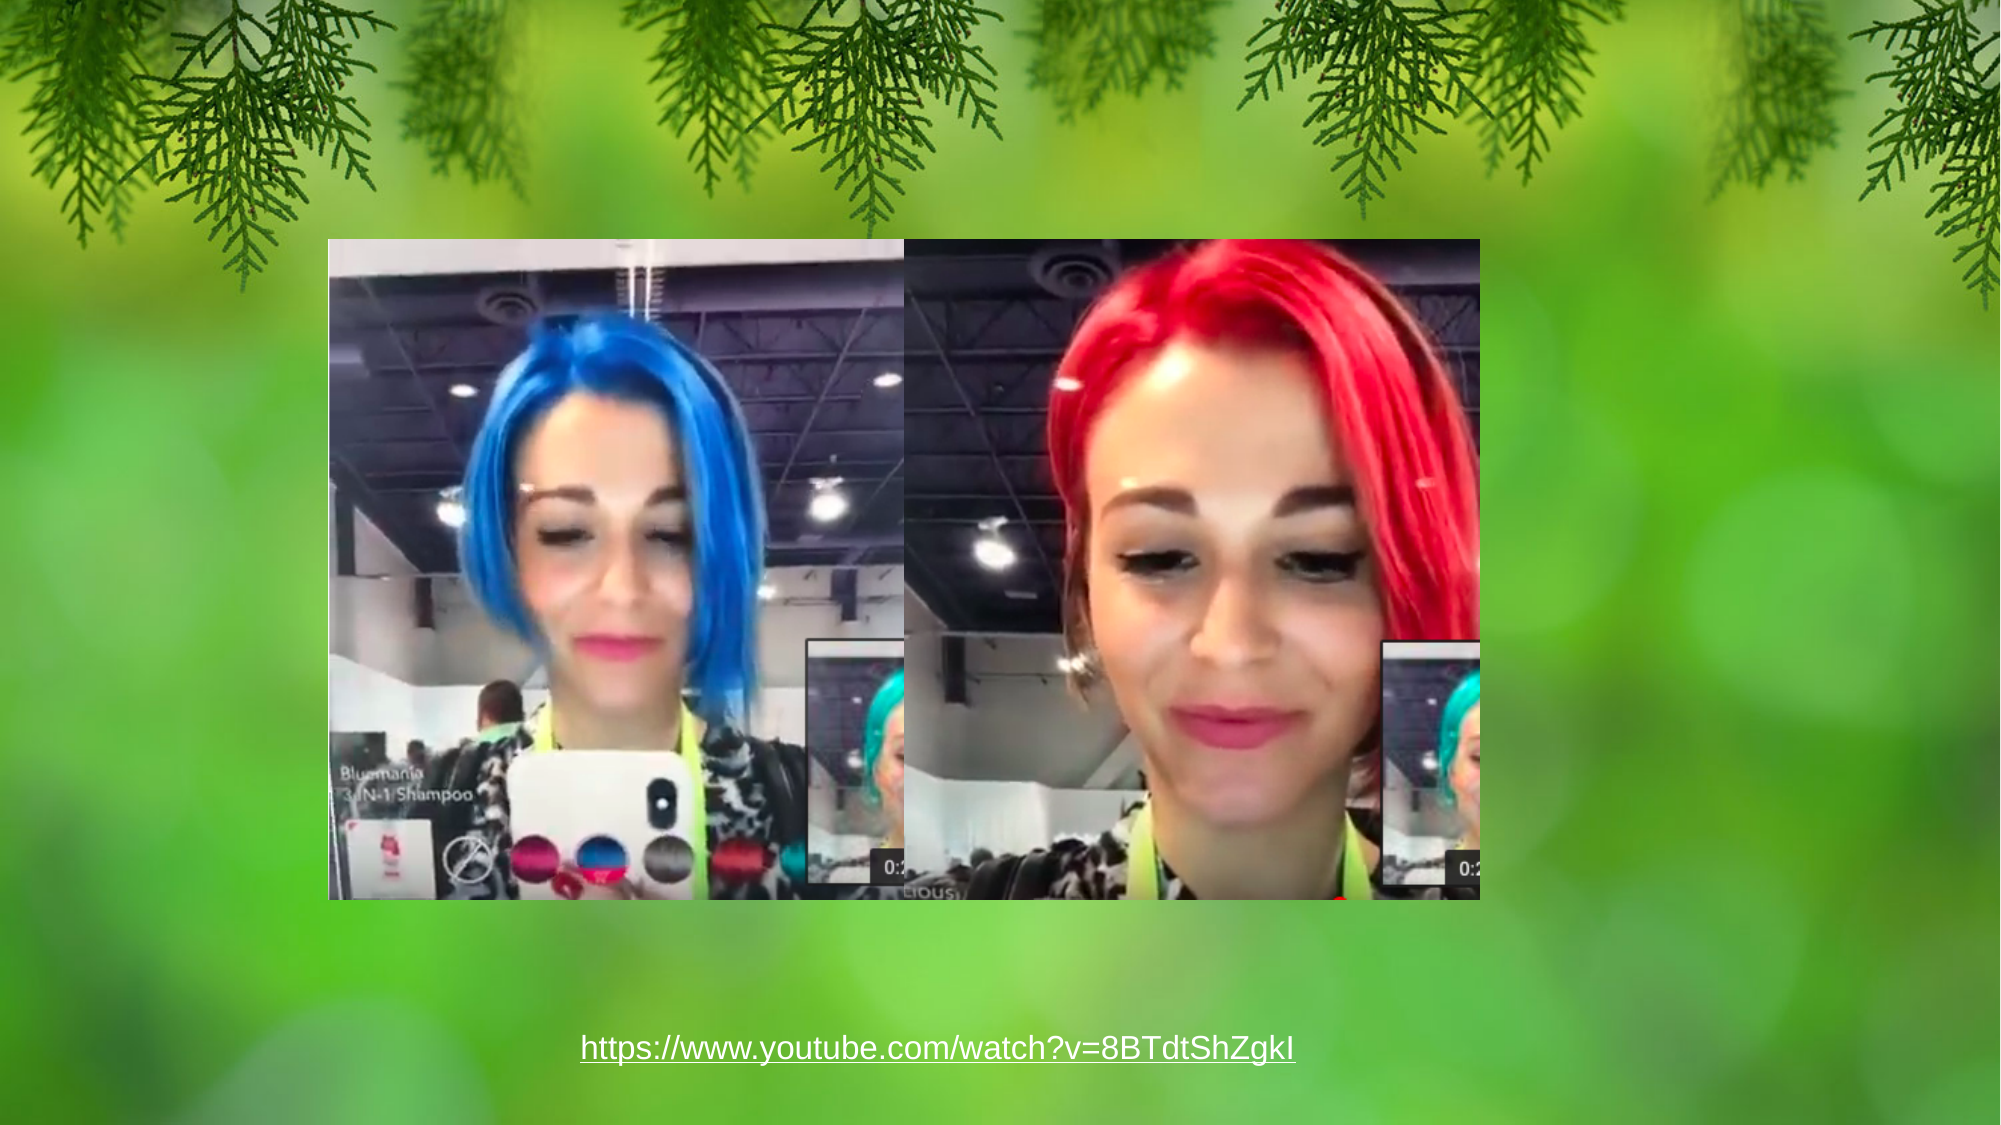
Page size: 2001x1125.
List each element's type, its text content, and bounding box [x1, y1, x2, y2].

text_box https://www.youtube.com/watch?v=8BTdtShZgkI [280, 1018, 1596, 1074]
picture [0, 0, 2001, 1125]
